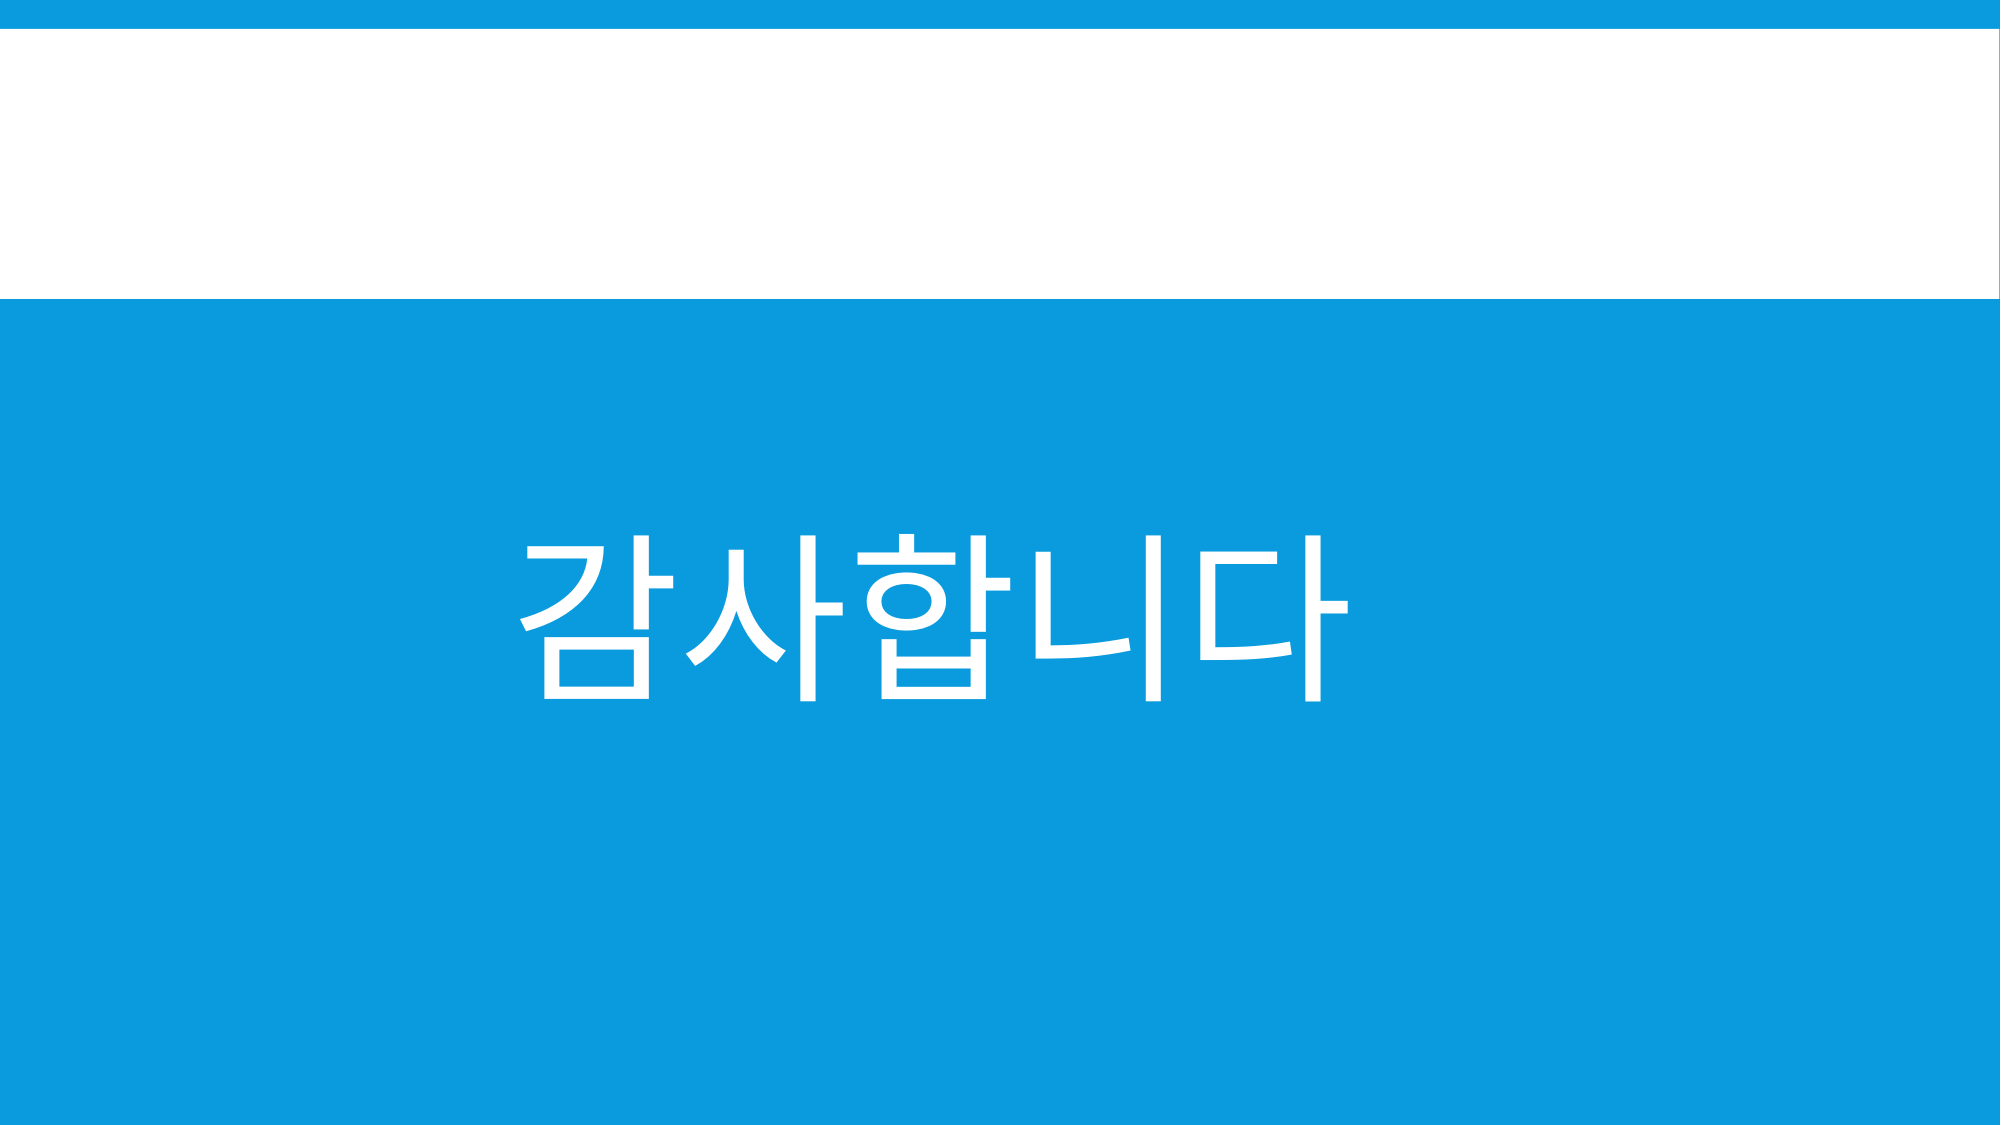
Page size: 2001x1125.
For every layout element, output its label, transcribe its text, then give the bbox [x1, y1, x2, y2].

list 감사합니다 [496, 521, 1537, 787]
